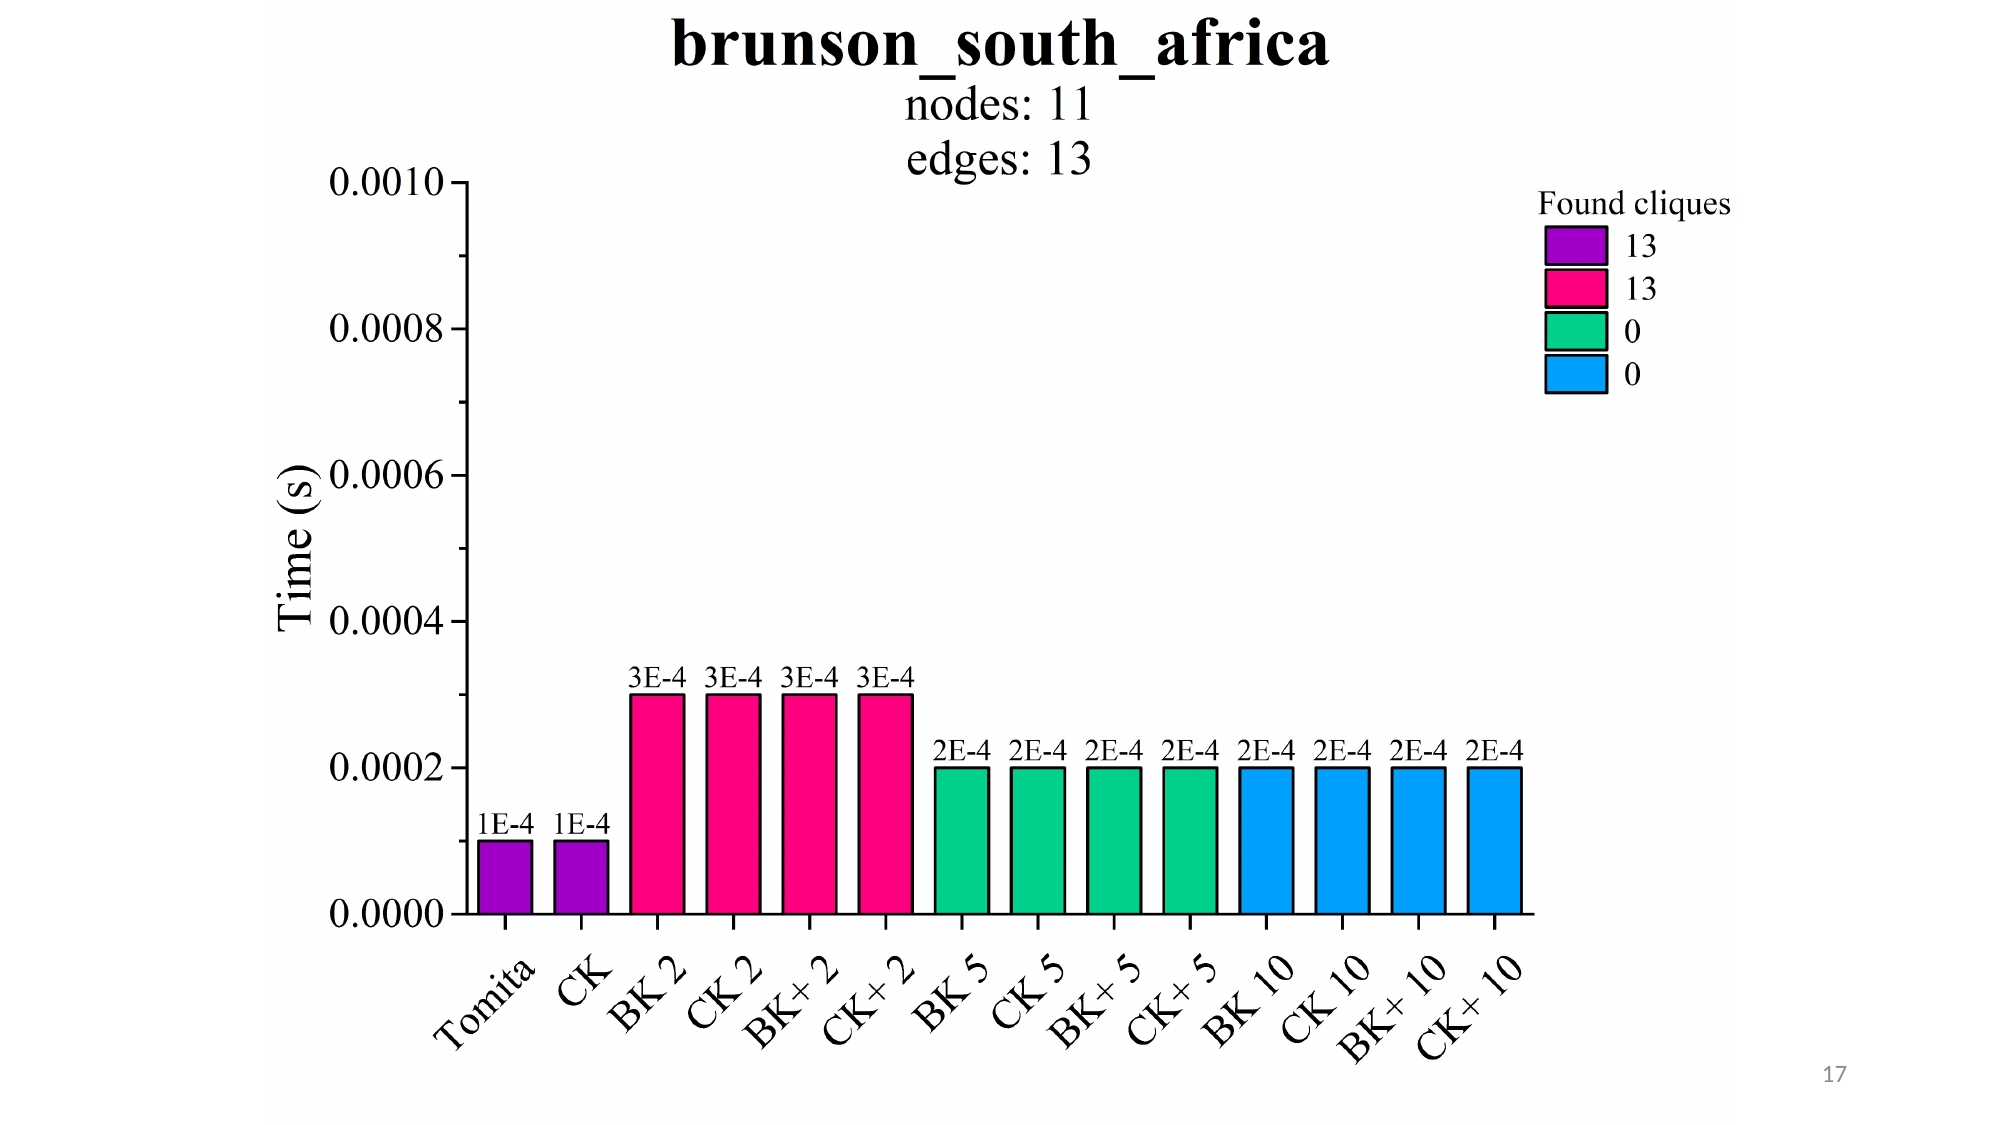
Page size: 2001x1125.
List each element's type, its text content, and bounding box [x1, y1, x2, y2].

picture [265, 0, 1735, 1125]
slide_number 17 [1735, 1042, 1863, 1103]
